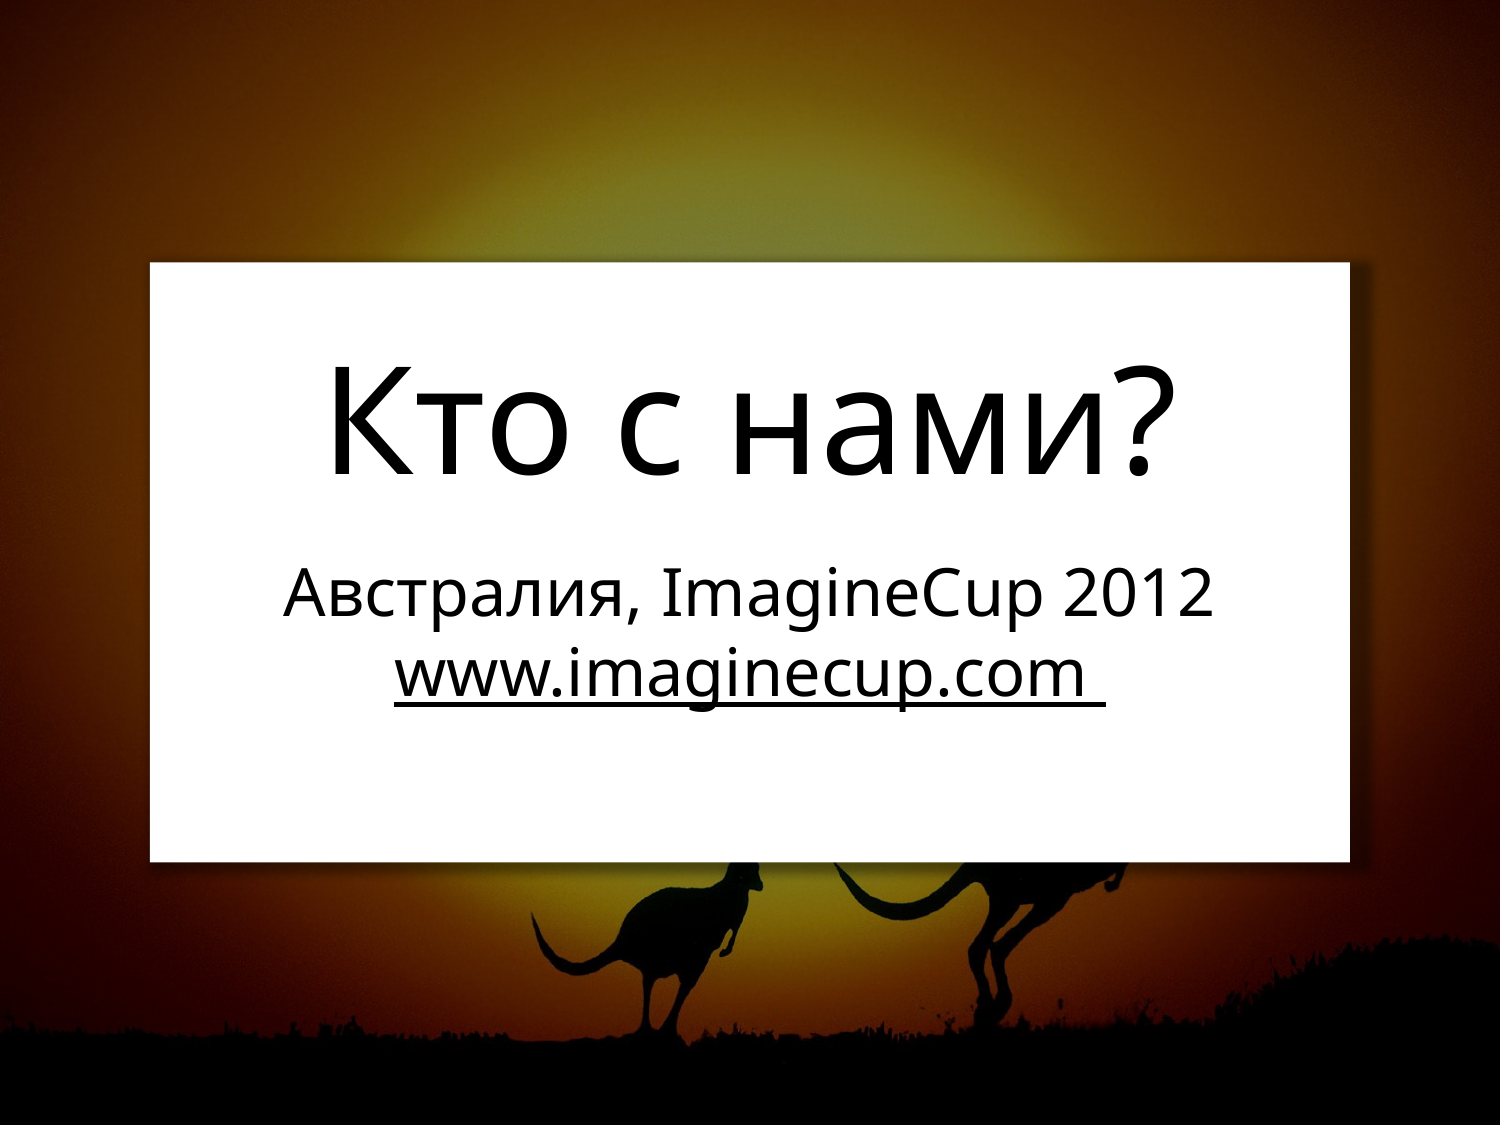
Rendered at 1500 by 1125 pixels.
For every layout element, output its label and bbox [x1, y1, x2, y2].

text_box [0, 0, 1500, 1125]
